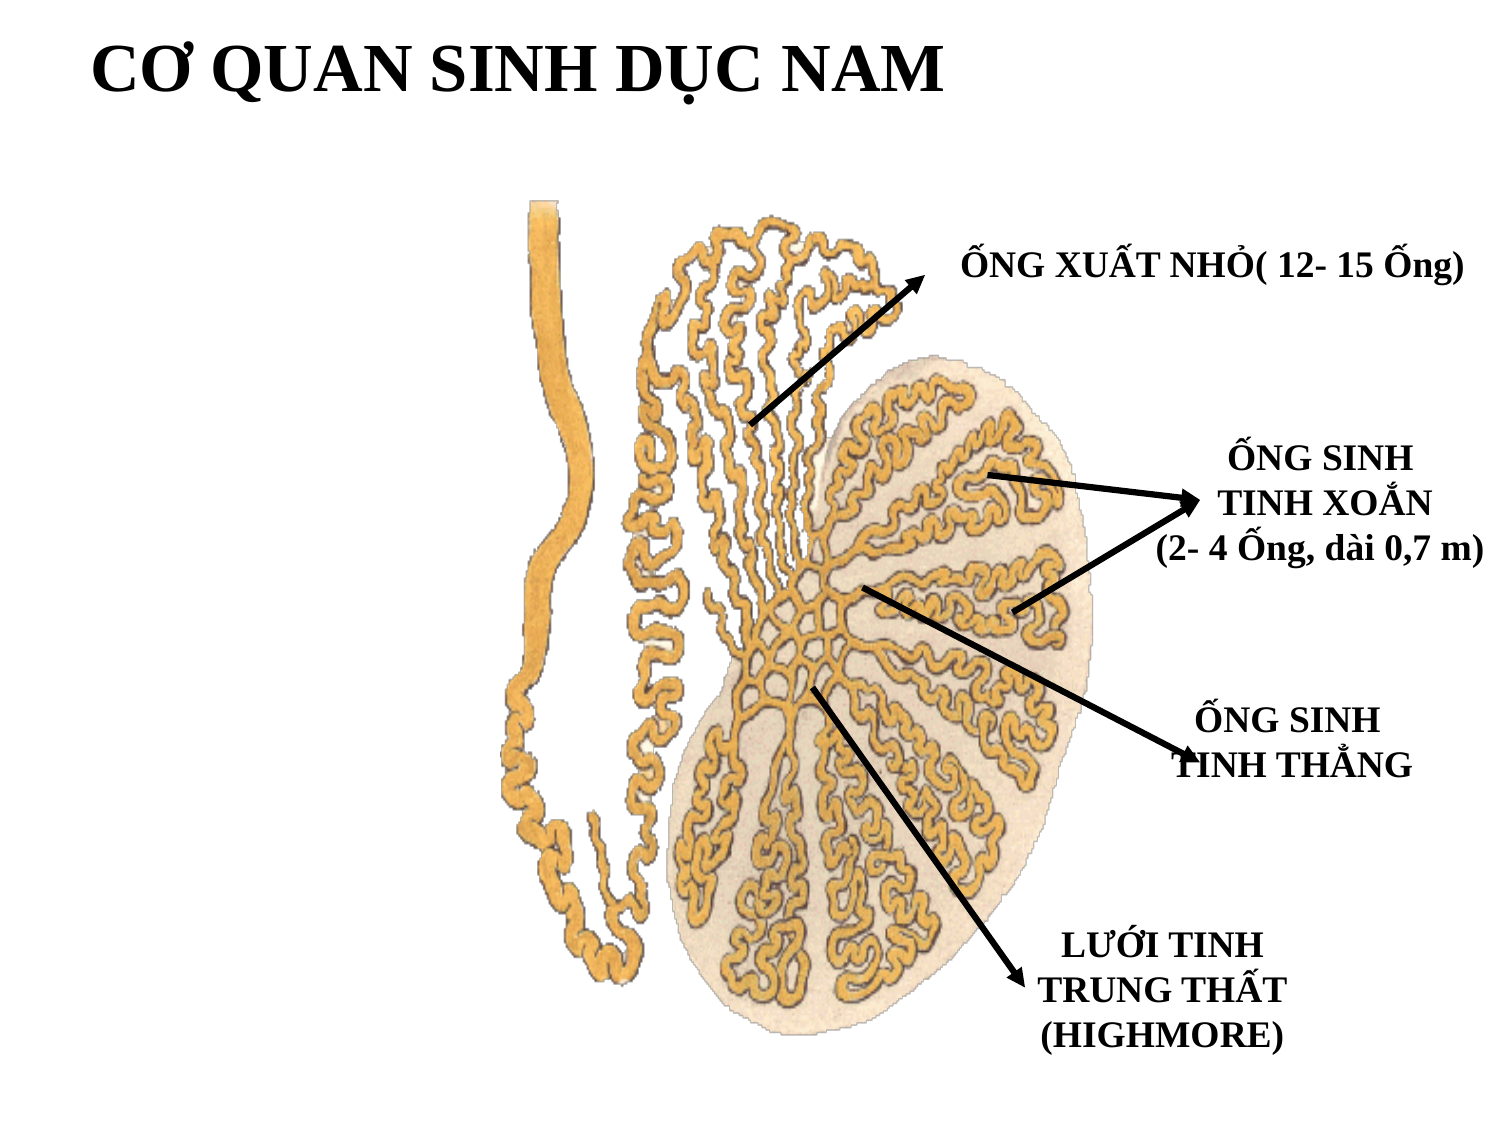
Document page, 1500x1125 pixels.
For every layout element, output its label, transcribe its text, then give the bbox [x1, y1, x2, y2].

text_box [1095, 499, 1201, 564]
text_box ỐNG XUẤT NHỎ( 12- 15 Ống) [1137, 187, 1288, 338]
text_box [1095, 487, 1199, 500]
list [499, 199, 1095, 1038]
text_box ỐNG SINH TINH THẲNG [1212, 687, 1363, 838]
text_box LƯỚI TINH TRUNG THẤT (HIGHMORE) [1087, 912, 1238, 1063]
text_box [1095, 707, 1201, 763]
text_box ỐNG SINH TINH XOẮN (2- 4 Ống, dài 0,7 m) [1249, 424, 1400, 575]
title CƠ QUAN SINH DỤC NAM [75, 0, 1425, 163]
